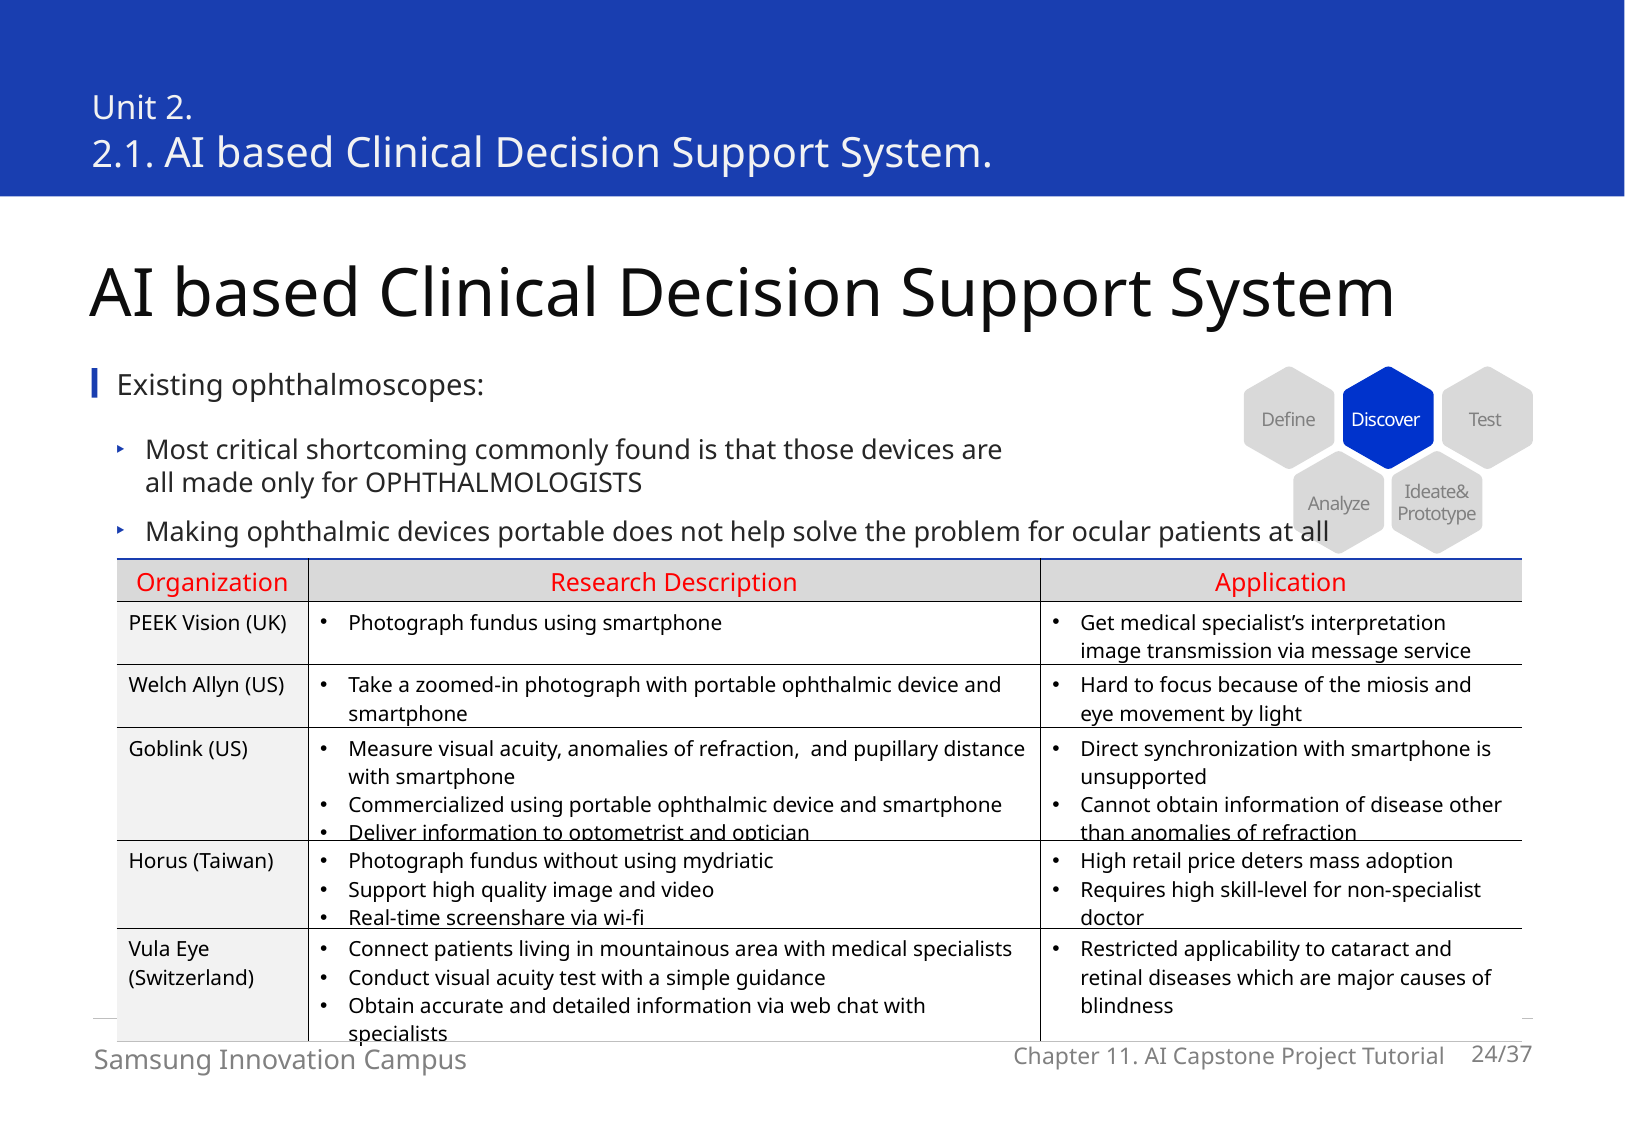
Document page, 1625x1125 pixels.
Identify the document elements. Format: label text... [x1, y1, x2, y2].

table_cell Direct synchronization with smartphone is unsupported Cannot obtain information of disease other than anomalies of refraction [1041, 728, 1522, 840]
text_box Unit 2. 2.1. AI based Clinical Decision Support System. [91, 85, 1048, 177]
table_cell Restricted applicability to cataract and retinal diseases which are major causes of blindness [1041, 929, 1522, 1041]
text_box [1243, 366, 1533, 554]
table_cell High retail price deters mass adoption Requires high skill-level for non-specialist doctor [1041, 841, 1522, 928]
table_cell Goblink (US) [117, 728, 308, 840]
table_cell Connect patients living in mountainous area with medical specialists Conduct visual acuity test with a simple guidance Obtain accurate and detailed information via web chat with specialists [309, 929, 1040, 1041]
table_header Organization [117, 560, 308, 601]
table_cell Measure visual acuity, anomalies of refraction, and pupillary distance with smartphone Commercialized using portable ophthalmic device and smartphone Deliver information to optometrist and optician [309, 728, 1040, 840]
table_header Application [1041, 560, 1522, 601]
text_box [91, 366, 1243, 402]
table_cell Welch Allyn (US) [117, 665, 308, 727]
table_header Research Description [309, 560, 1040, 601]
table_cell Hard to focus because of the miosis and eye movement by light [1041, 665, 1522, 727]
table_cell PEEK Vision (UK) [117, 602, 308, 664]
table_cell Vula Eye (Switzerland) [117, 929, 308, 1041]
table_cell Horus (Taiwan) [117, 841, 308, 928]
table_cell Take a zoomed-in photograph with portable ophthalmic device and smartphone [309, 665, 1040, 727]
text_box Most critical shortcoming commonly found is that those devices are all made only for OPHTHALMOLOGISTS Making ophthalmic devices portable does not help solve the problem for ocular patients at all [114, 420, 1532, 559]
table_cell Photograph fundus using smartphone [309, 602, 1040, 664]
table_cell Get medical specialist’s interpretation image transmission via message service [1041, 602, 1522, 664]
text_box AI based Clinical Decision Support System [89, 249, 1534, 331]
table_cell Photograph fundus without using mydriatic Support high quality image and video Real-time screenshare via wi-fi [309, 841, 1040, 928]
